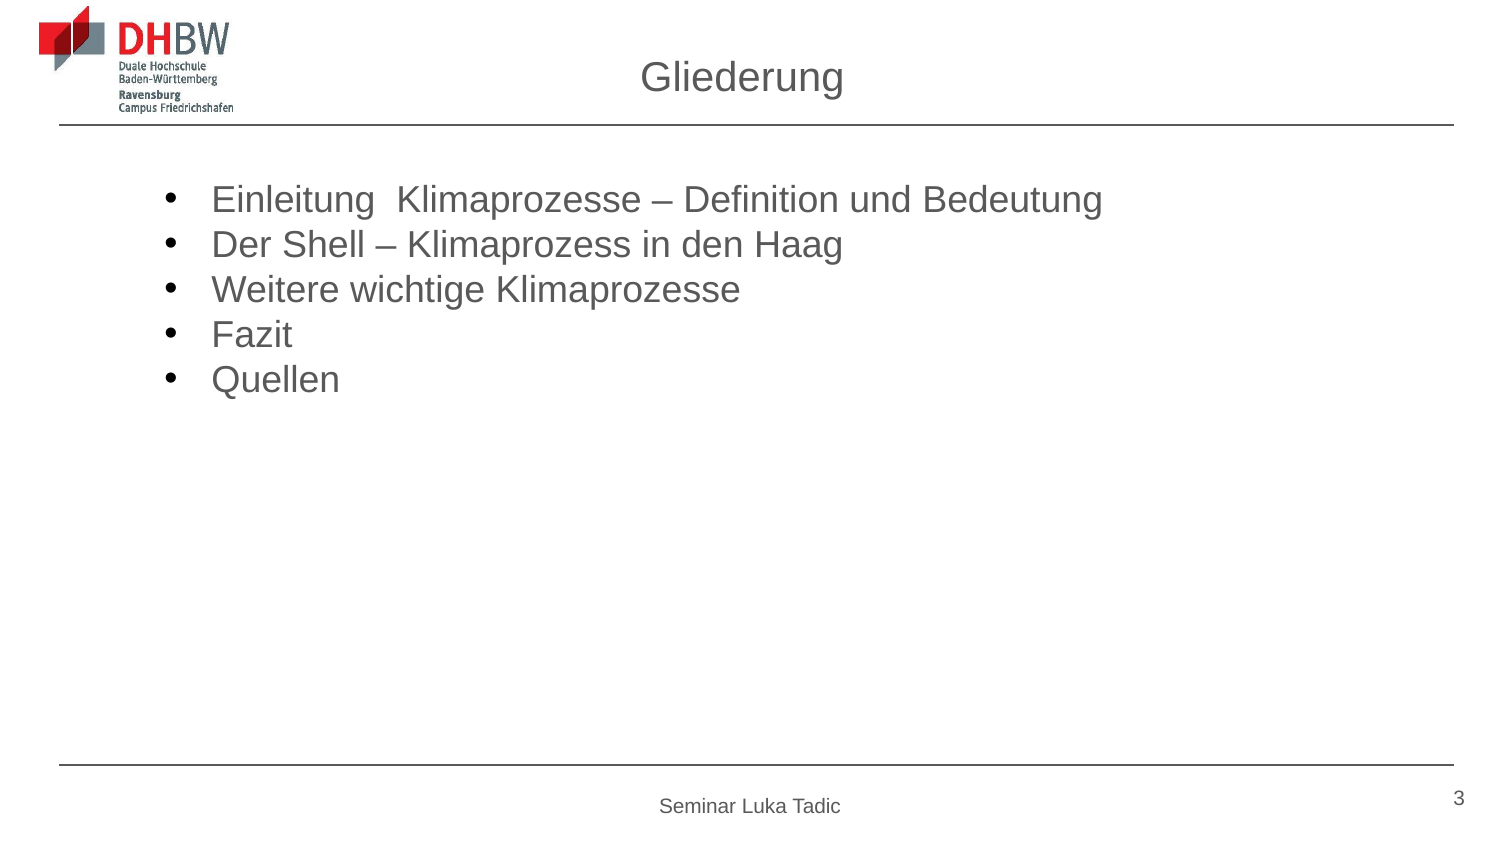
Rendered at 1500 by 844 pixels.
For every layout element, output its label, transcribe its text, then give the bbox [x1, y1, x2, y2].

slide_number 3 [1389, 764, 1480, 830]
text_box Einleitung Klimaprozesse – Definition und Bedeutung Der Shell – Klimaprozess in den Haag Weitere wichtige Klimaprozesse Fazit Quellen [74, 160, 1447, 741]
picture [39, 6, 234, 114]
text_box Gliederung [625, 34, 875, 100]
text_box Seminar Luka Tadic [581, 777, 919, 812]
